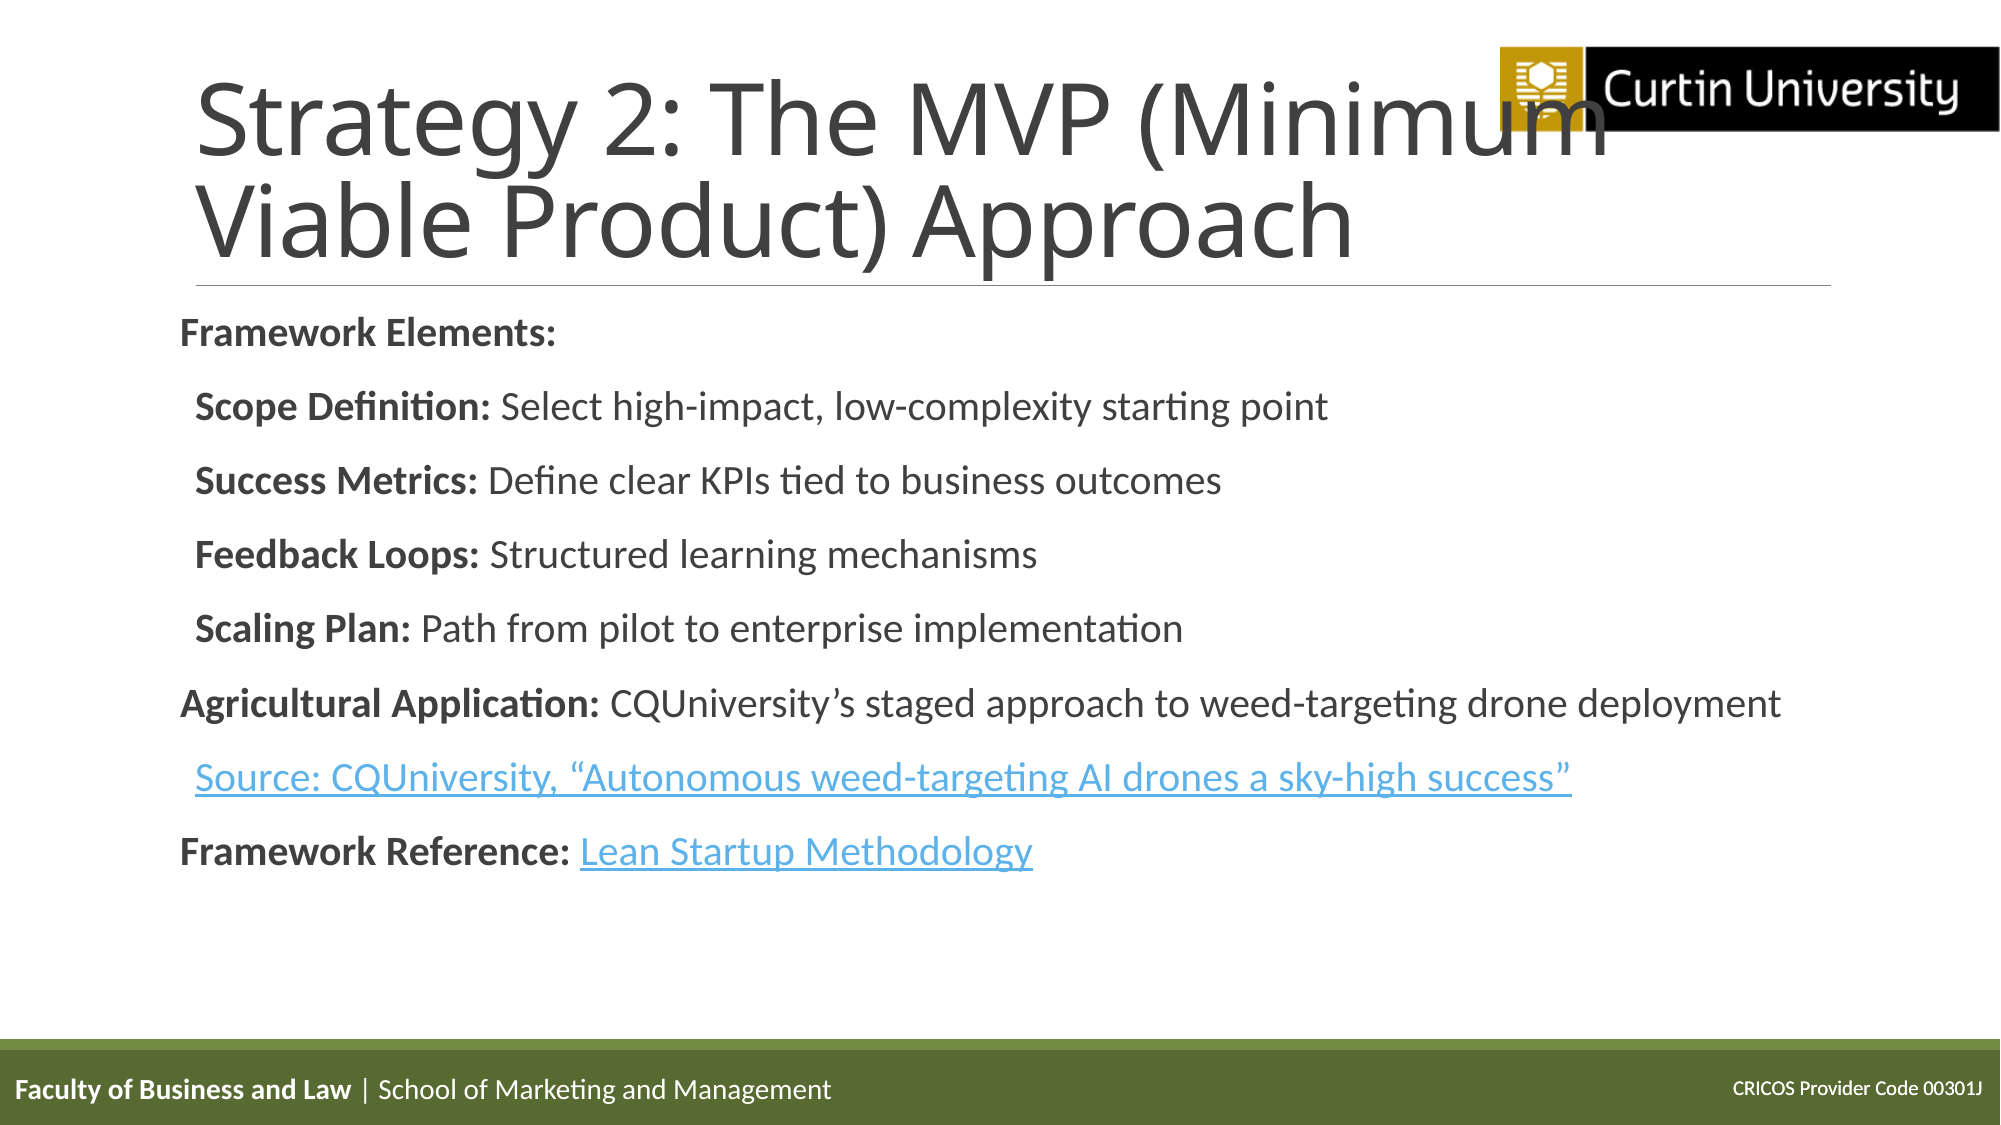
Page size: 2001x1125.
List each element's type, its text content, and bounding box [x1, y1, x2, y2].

title Strategy 2: The MVP (Minimum Viable Product) Approach [180, 47, 1830, 285]
picture [1500, 46, 2000, 132]
list Framework Elements: Scope Definition: Select high-impact, low-complexity starting point Success Metrics: Define clear KPIs tied to business outcomes Feedback Loops: Structured learning mechanisms Scaling Plan: Path from pilot to enterprise implementation Agricultural Application: CQUniversity’s staged approach to weed-targeting drone deployment Source: CQUniversity, “Autonomous weed-targeting AI drones a sky-high success” Framework Reference: Lean Startup Methodology [180, 302, 1830, 963]
footer Faculty of Business and Law | School of Marketing and Management [0, 1057, 1646, 1118]
